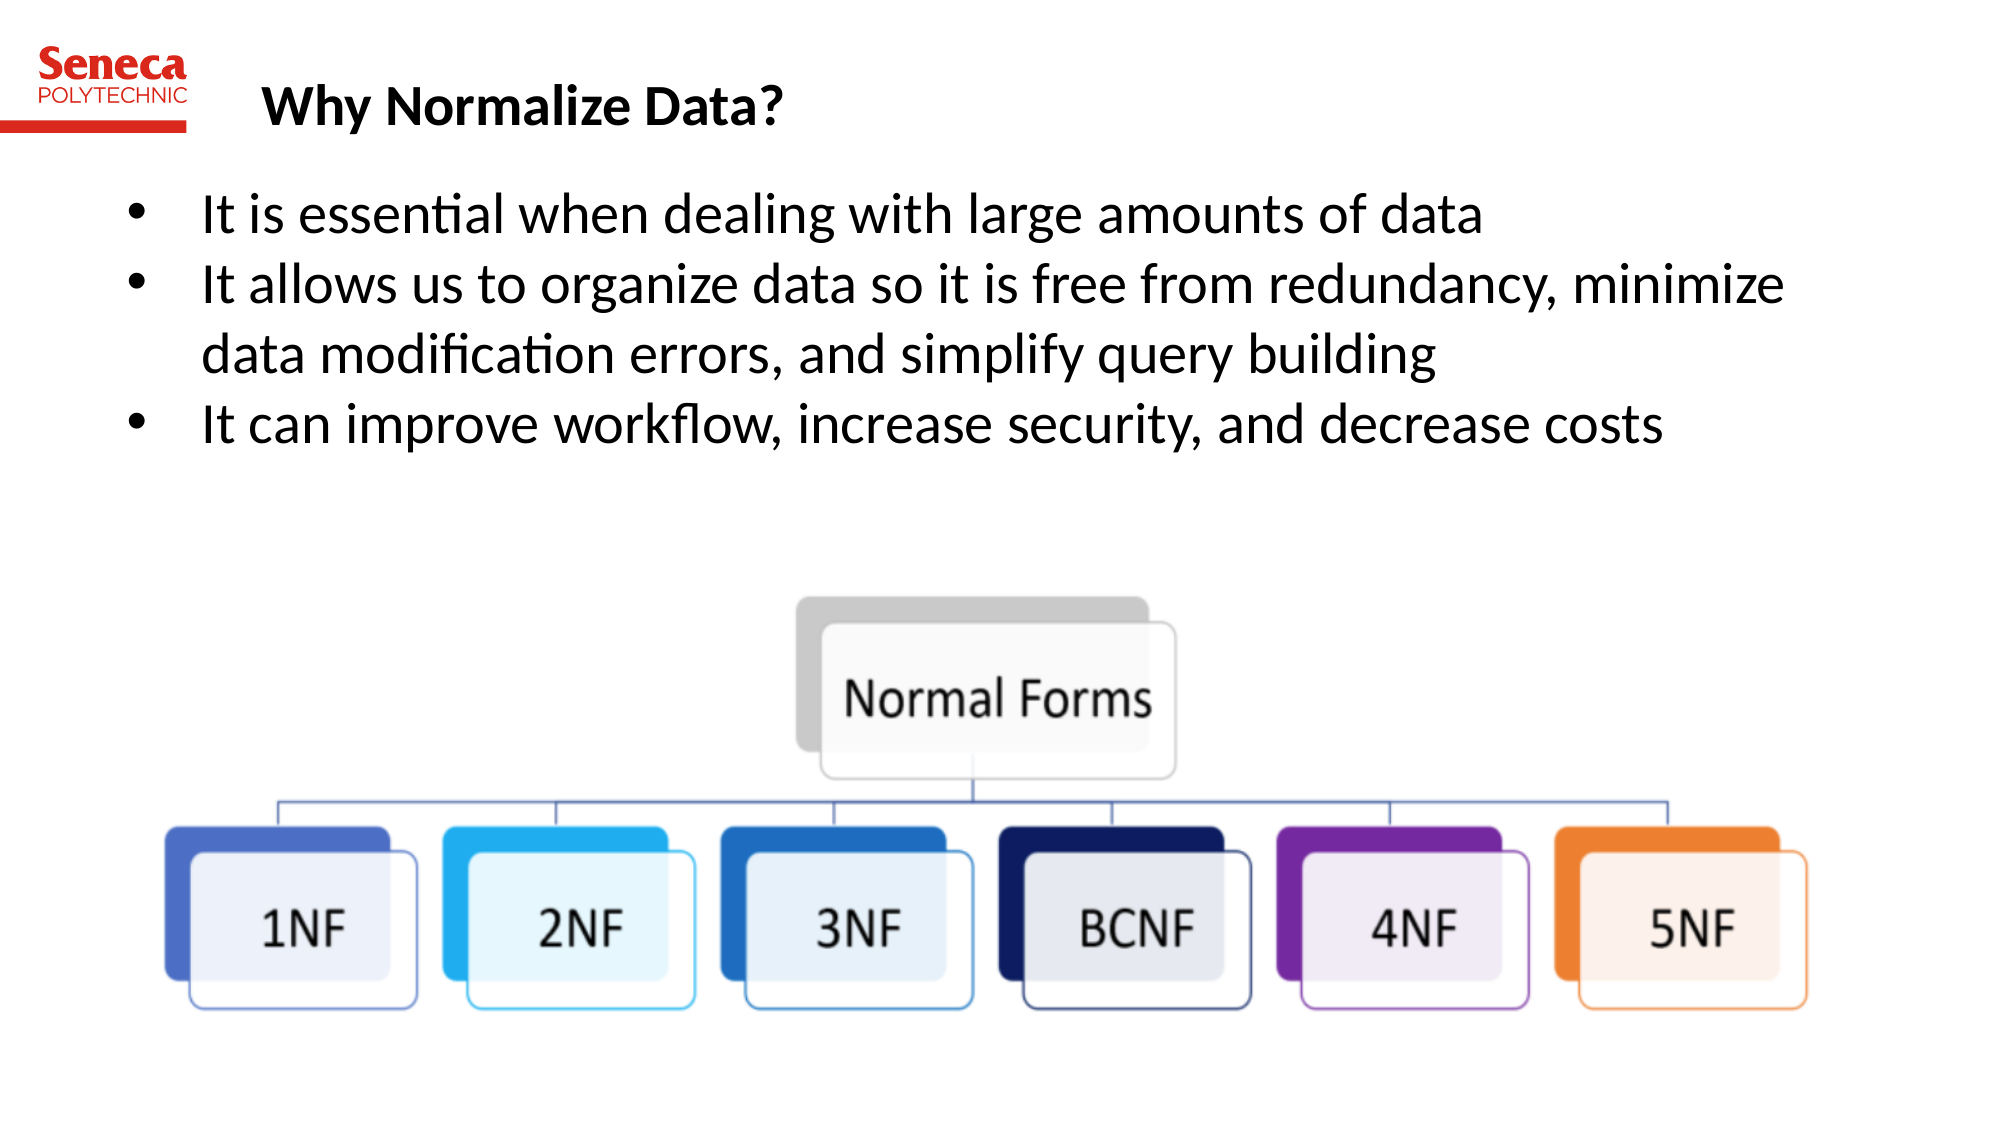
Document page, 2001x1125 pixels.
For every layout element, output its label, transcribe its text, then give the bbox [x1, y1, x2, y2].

text_box It is essential when dealing with large amounts of data It allows us to organize data so it is free from redundancy, minimize data modification errors, and simplify query building It can improve workflow, increase security, and decrease costs [93, 167, 1882, 603]
text_box [0, 119, 187, 134]
picture [39, 46, 187, 103]
text_box Why Normalize Data? [246, 59, 2000, 144]
picture [137, 562, 1837, 1048]
